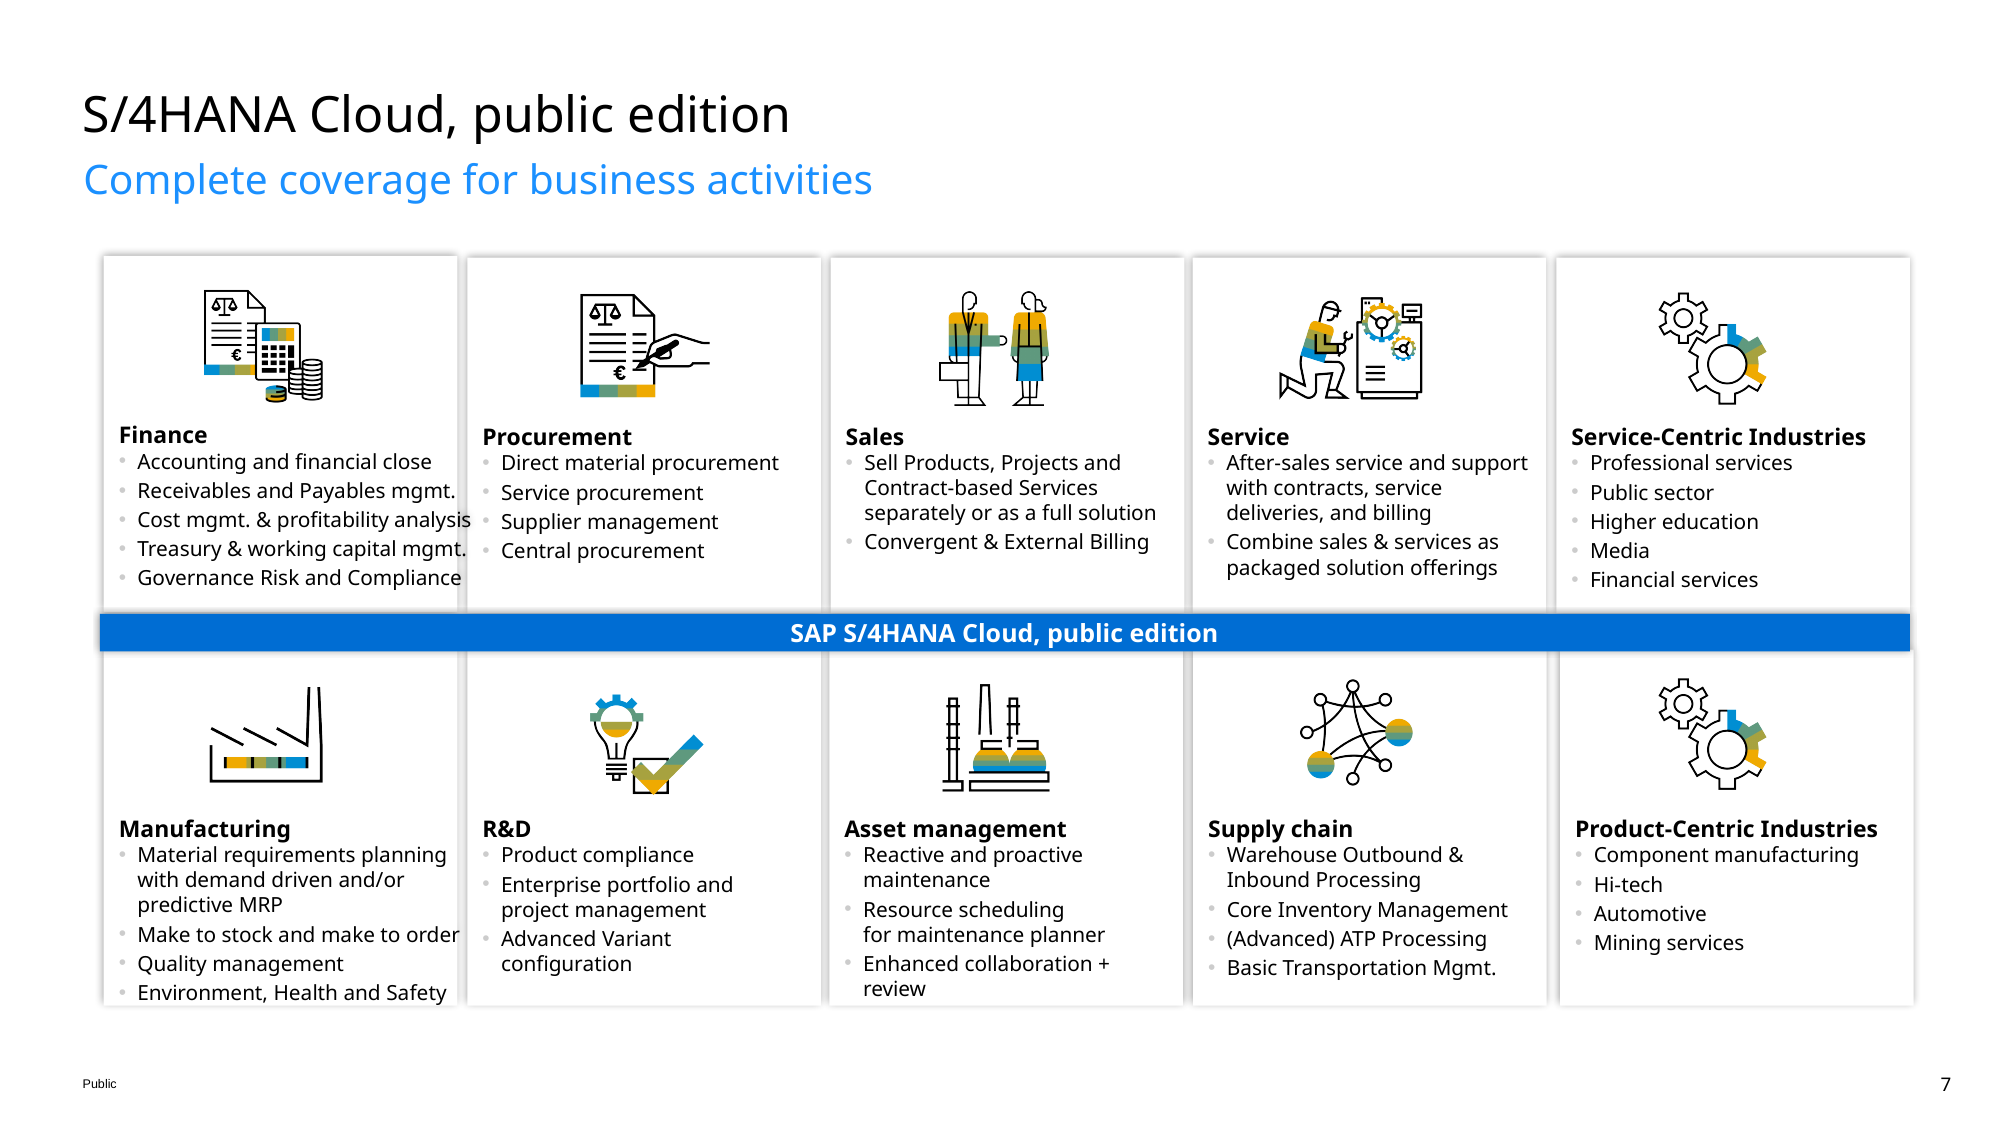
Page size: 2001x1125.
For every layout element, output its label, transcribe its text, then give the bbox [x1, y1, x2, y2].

text_box Service-Centric Industries Professional services Public sector Higher education Media Financial services [1556, 257, 1911, 609]
text_box Manufacturing Material requirements planning with demand driven and/or predictive MRP Make to stock and make to order Quality management Environment, Health and Safety [103, 658, 458, 1006]
picture [1644, 666, 1779, 802]
text_box R&D Product compliance Enterprise portfolio and project management Advanced Variant configuration [467, 658, 822, 1006]
text_box SAP S/4HANA Cloud, public edition [99, 613, 1910, 652]
picture [1275, 271, 1431, 426]
picture [920, 661, 1072, 814]
picture [199, 283, 331, 414]
text_box Sales Sell Products, Projects and Contract-based Services separately or as a full solution Convergent & External Billing [830, 257, 1185, 608]
picture [175, 643, 356, 825]
text_box Finance Accounting and financial close Receivables and Payables mgmt. Cost mgmt. & profitability analysis Treasury & working capital mgmt. Governance Risk and Compliance [103, 255, 458, 608]
text_box Service After-sales service and support with contracts, service deliveries, and billing Combine sales & services as packaged solution offerings [1192, 257, 1547, 608]
text_box Procurement Direct material procurement Service procurement Supplier management Central procurement [467, 257, 822, 608]
picture [1283, 663, 1422, 802]
text_box Supply chain Warehouse Outbound & Inbound Processing Core Inventory Management (Advanced) ATP Processing Basic Transportation Mgmt. [1192, 658, 1548, 1006]
text_box Complete coverage for business activities [83, 153, 1917, 203]
picture [1644, 281, 1779, 416]
text_box Product-Centric Industries Component manufacturing Hi-tech Automotive Mining services [1559, 658, 1914, 1006]
picture [572, 670, 723, 820]
picture [938, 291, 1054, 406]
text_box S/4HANA Cloud, public edition [82, 82, 1917, 143]
text_box Asset management Reactive and proactive maintenance Resource scheduling for maintenance planner Enhanced collaboration + review [829, 658, 1184, 1006]
picture [567, 268, 728, 429]
